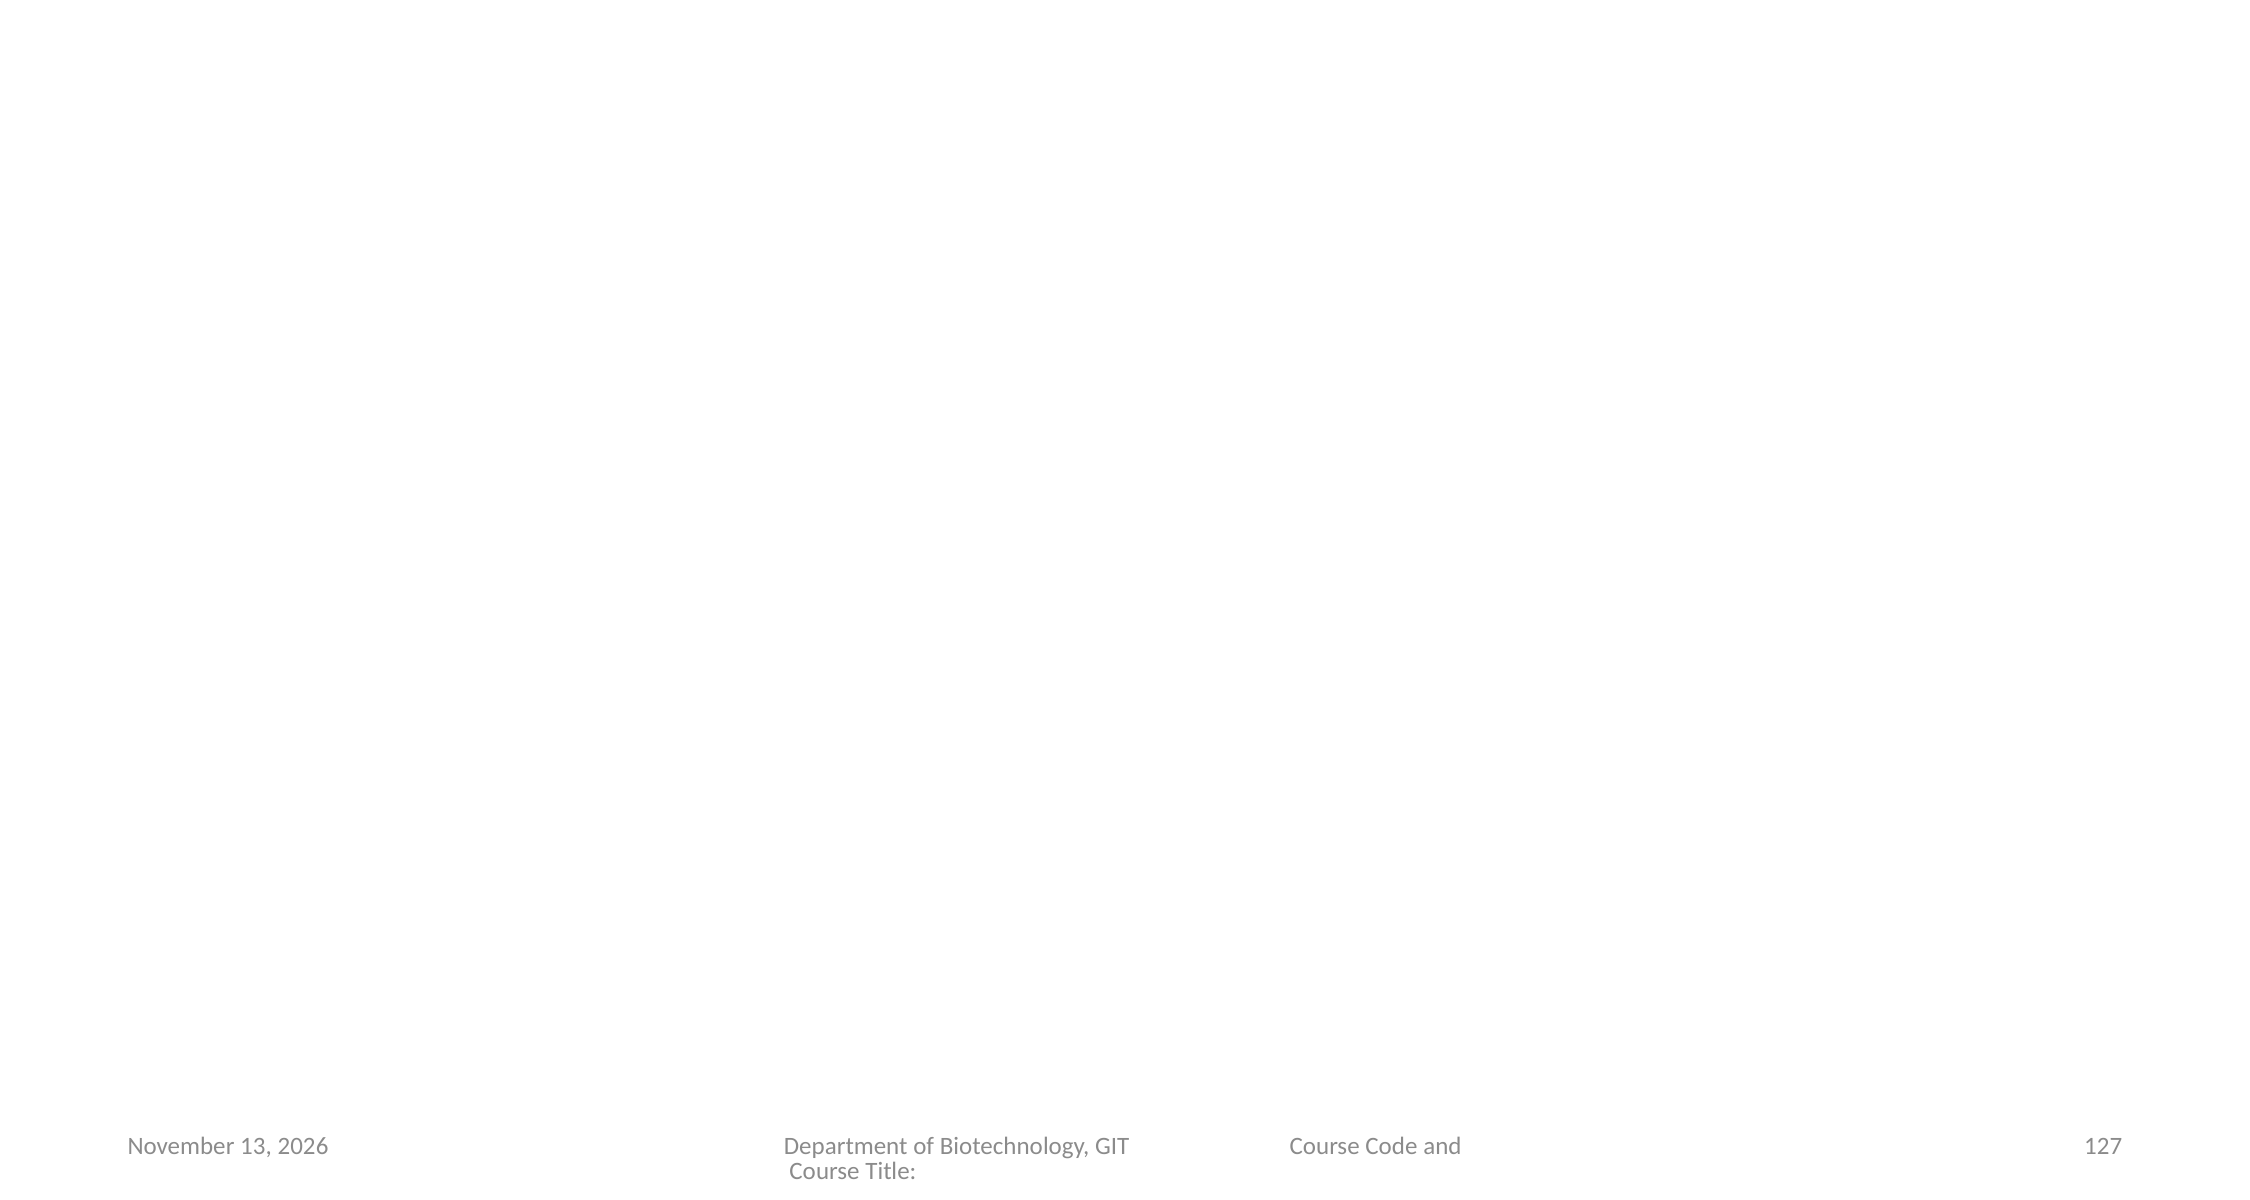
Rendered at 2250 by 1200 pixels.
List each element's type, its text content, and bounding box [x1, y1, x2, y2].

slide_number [112, 1112, 638, 1177]
slide_number 127 [1612, 1112, 2138, 1177]
footer Department of Biotechnology, GIT Course Code and Course Title: [768, 1112, 1482, 1177]
